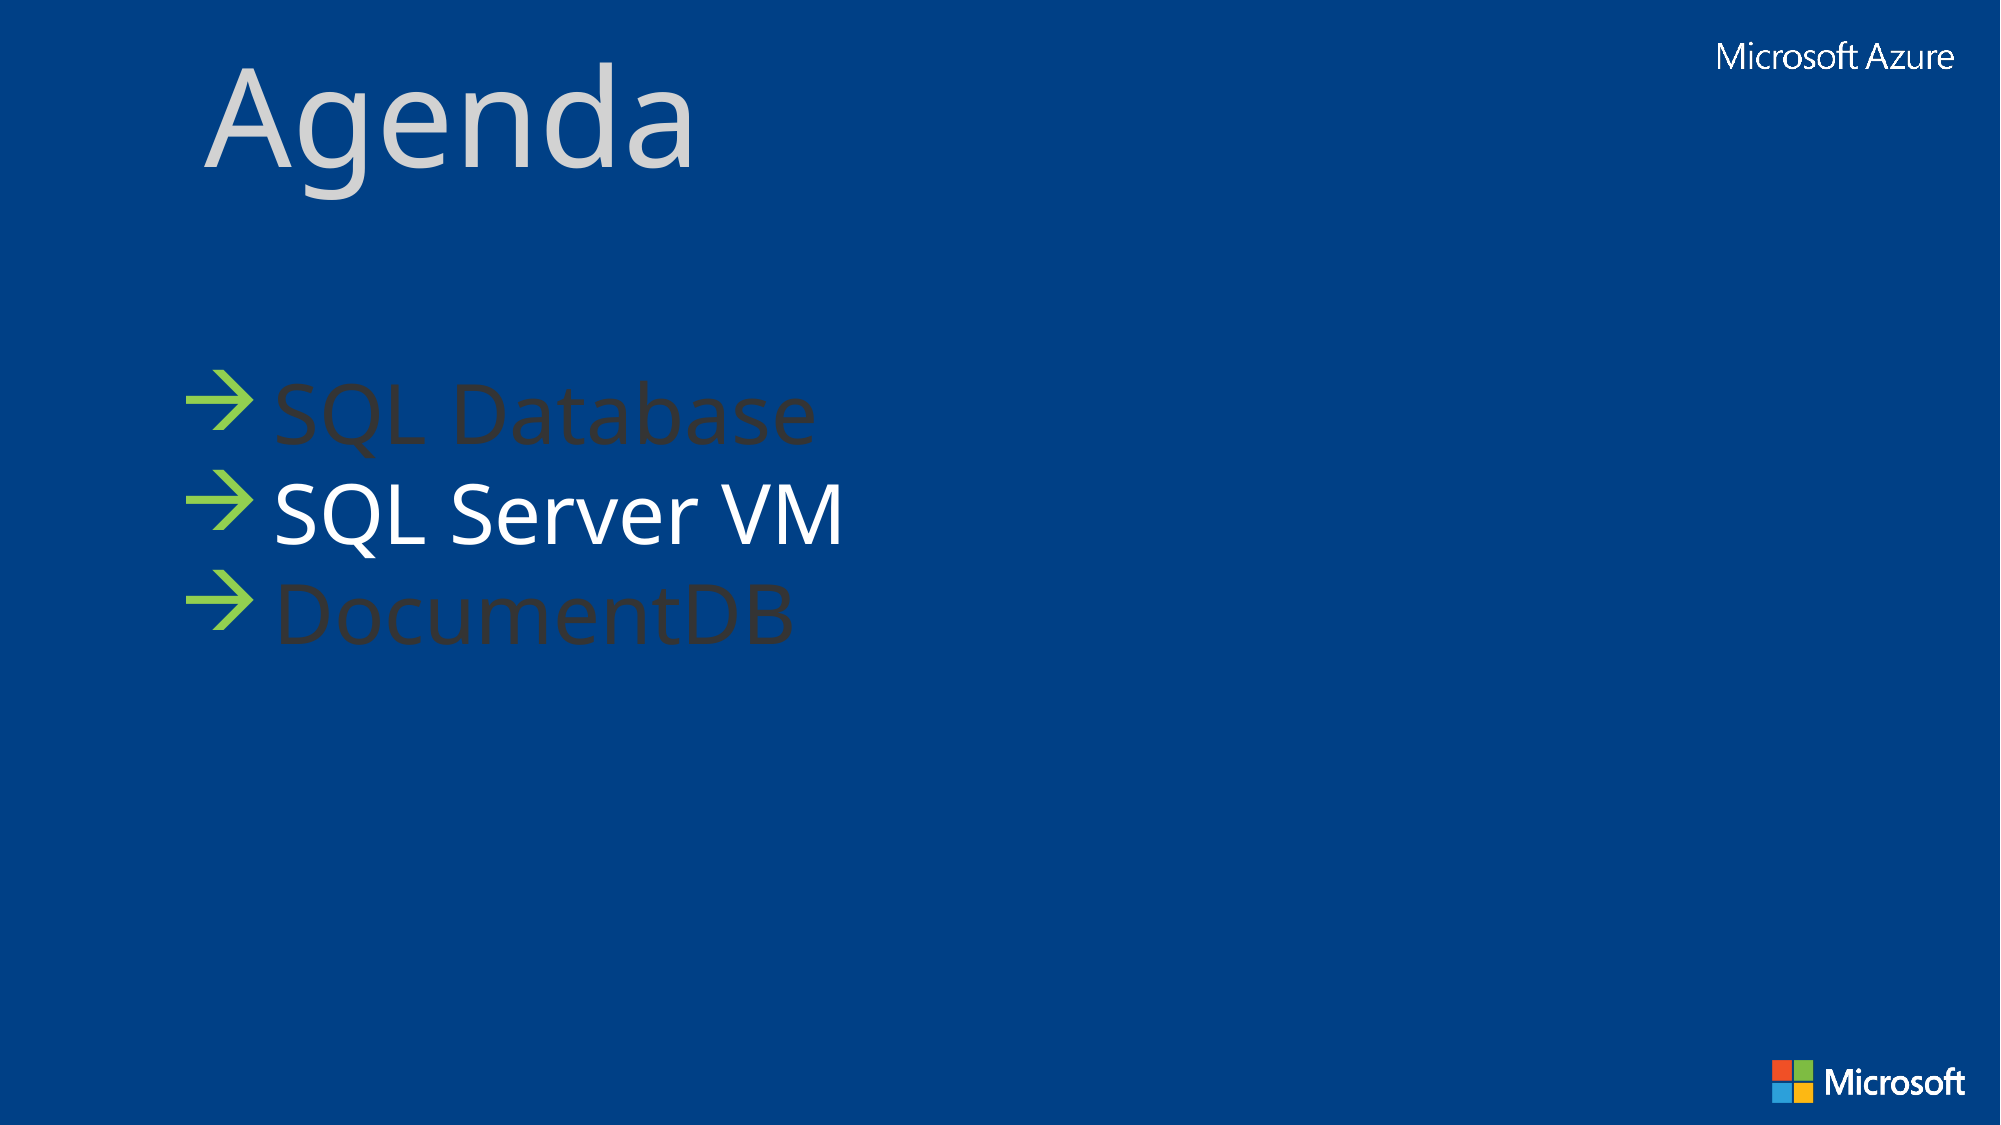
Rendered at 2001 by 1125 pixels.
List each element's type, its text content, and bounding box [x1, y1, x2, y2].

picture [1772, 1079, 1965, 1103]
subtitle SQL Database SQL Server VM DocumentDB [164, 353, 2000, 1079]
title Agenda [189, 22, 2000, 330]
